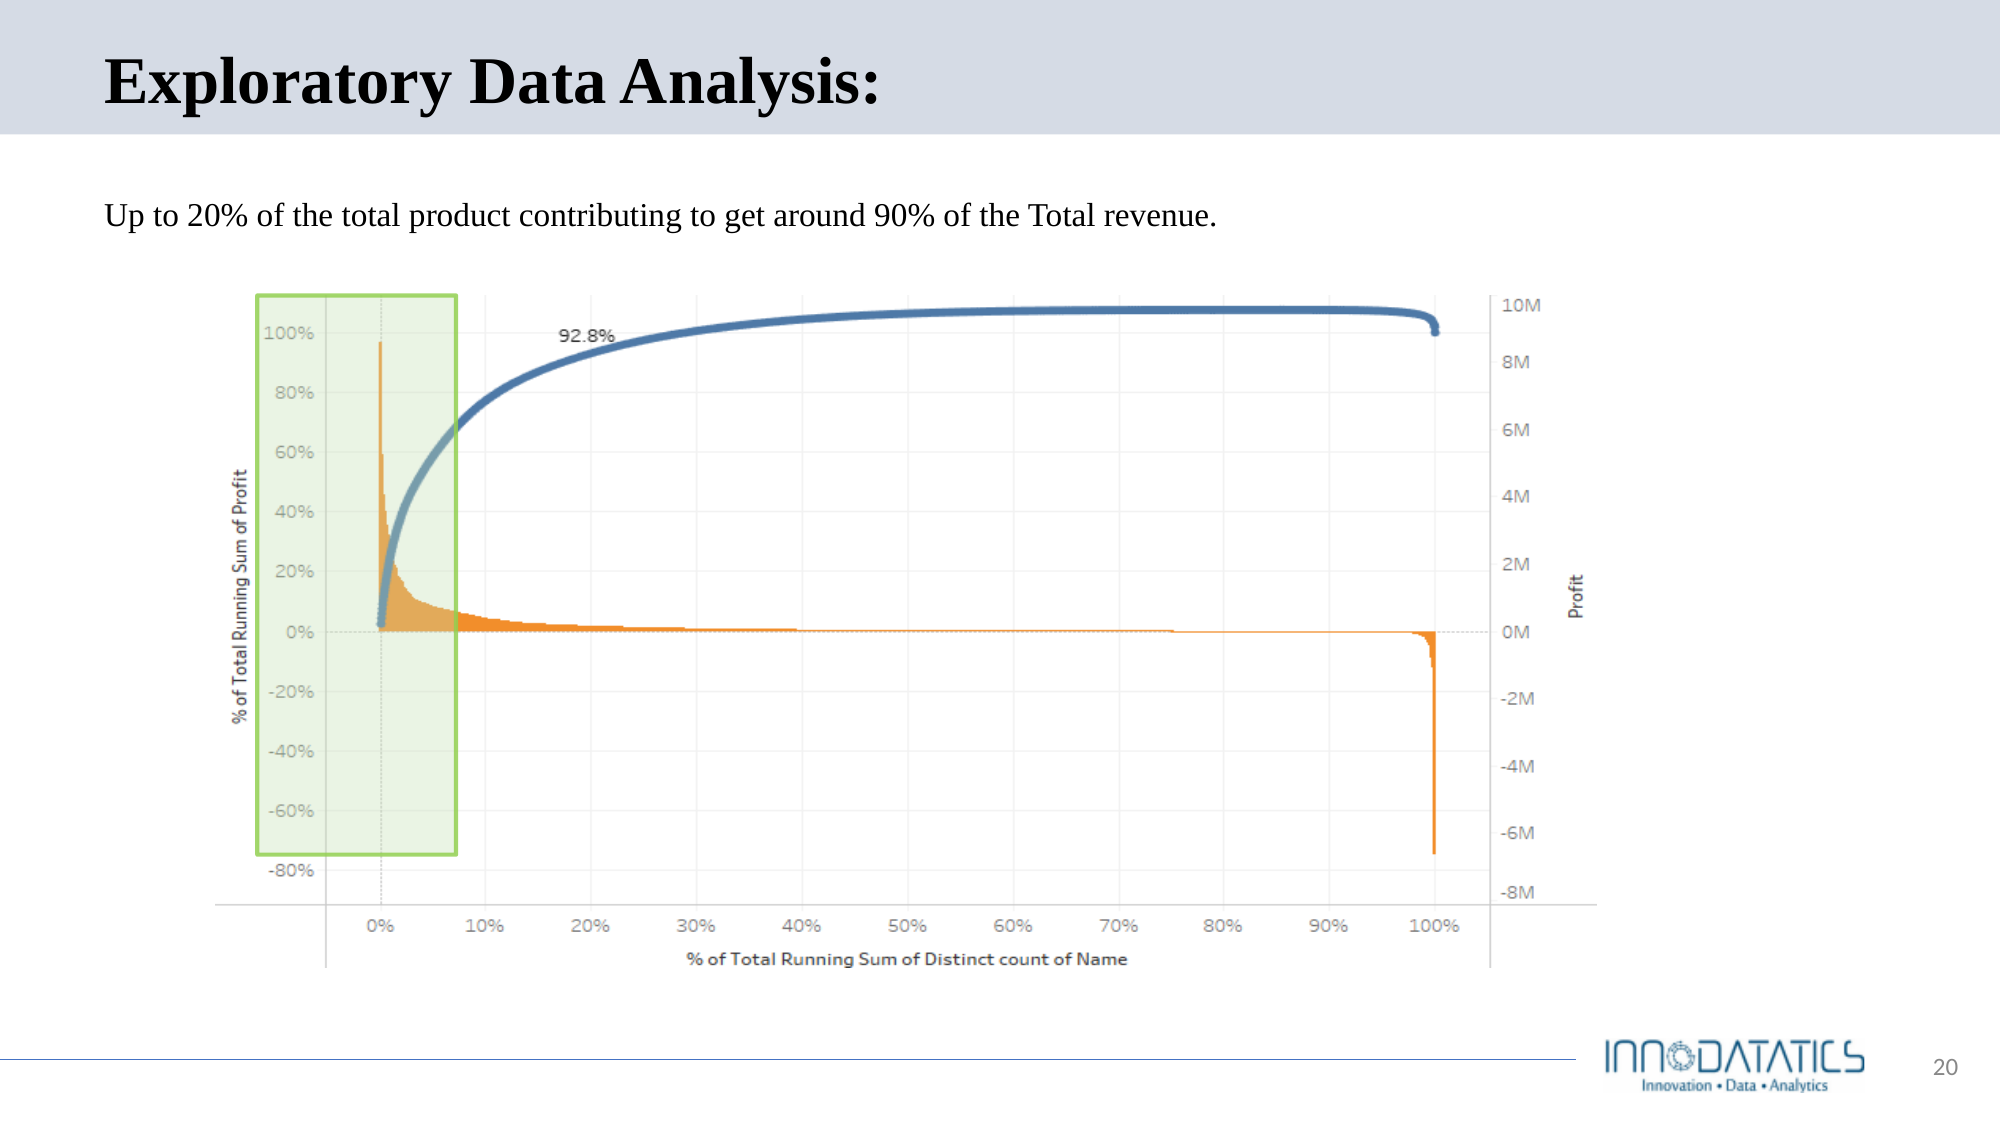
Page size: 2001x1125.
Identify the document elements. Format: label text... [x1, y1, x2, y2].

picture [215, 295, 1597, 968]
slide_number 20 [1909, 1041, 1974, 1090]
picture [1603, 1038, 1865, 1093]
title Exploratory Data Analysis: [89, 0, 1902, 184]
text_box Up to 20% of the total product contributing to get around 90% of the Total revenue. [89, 186, 1679, 241]
